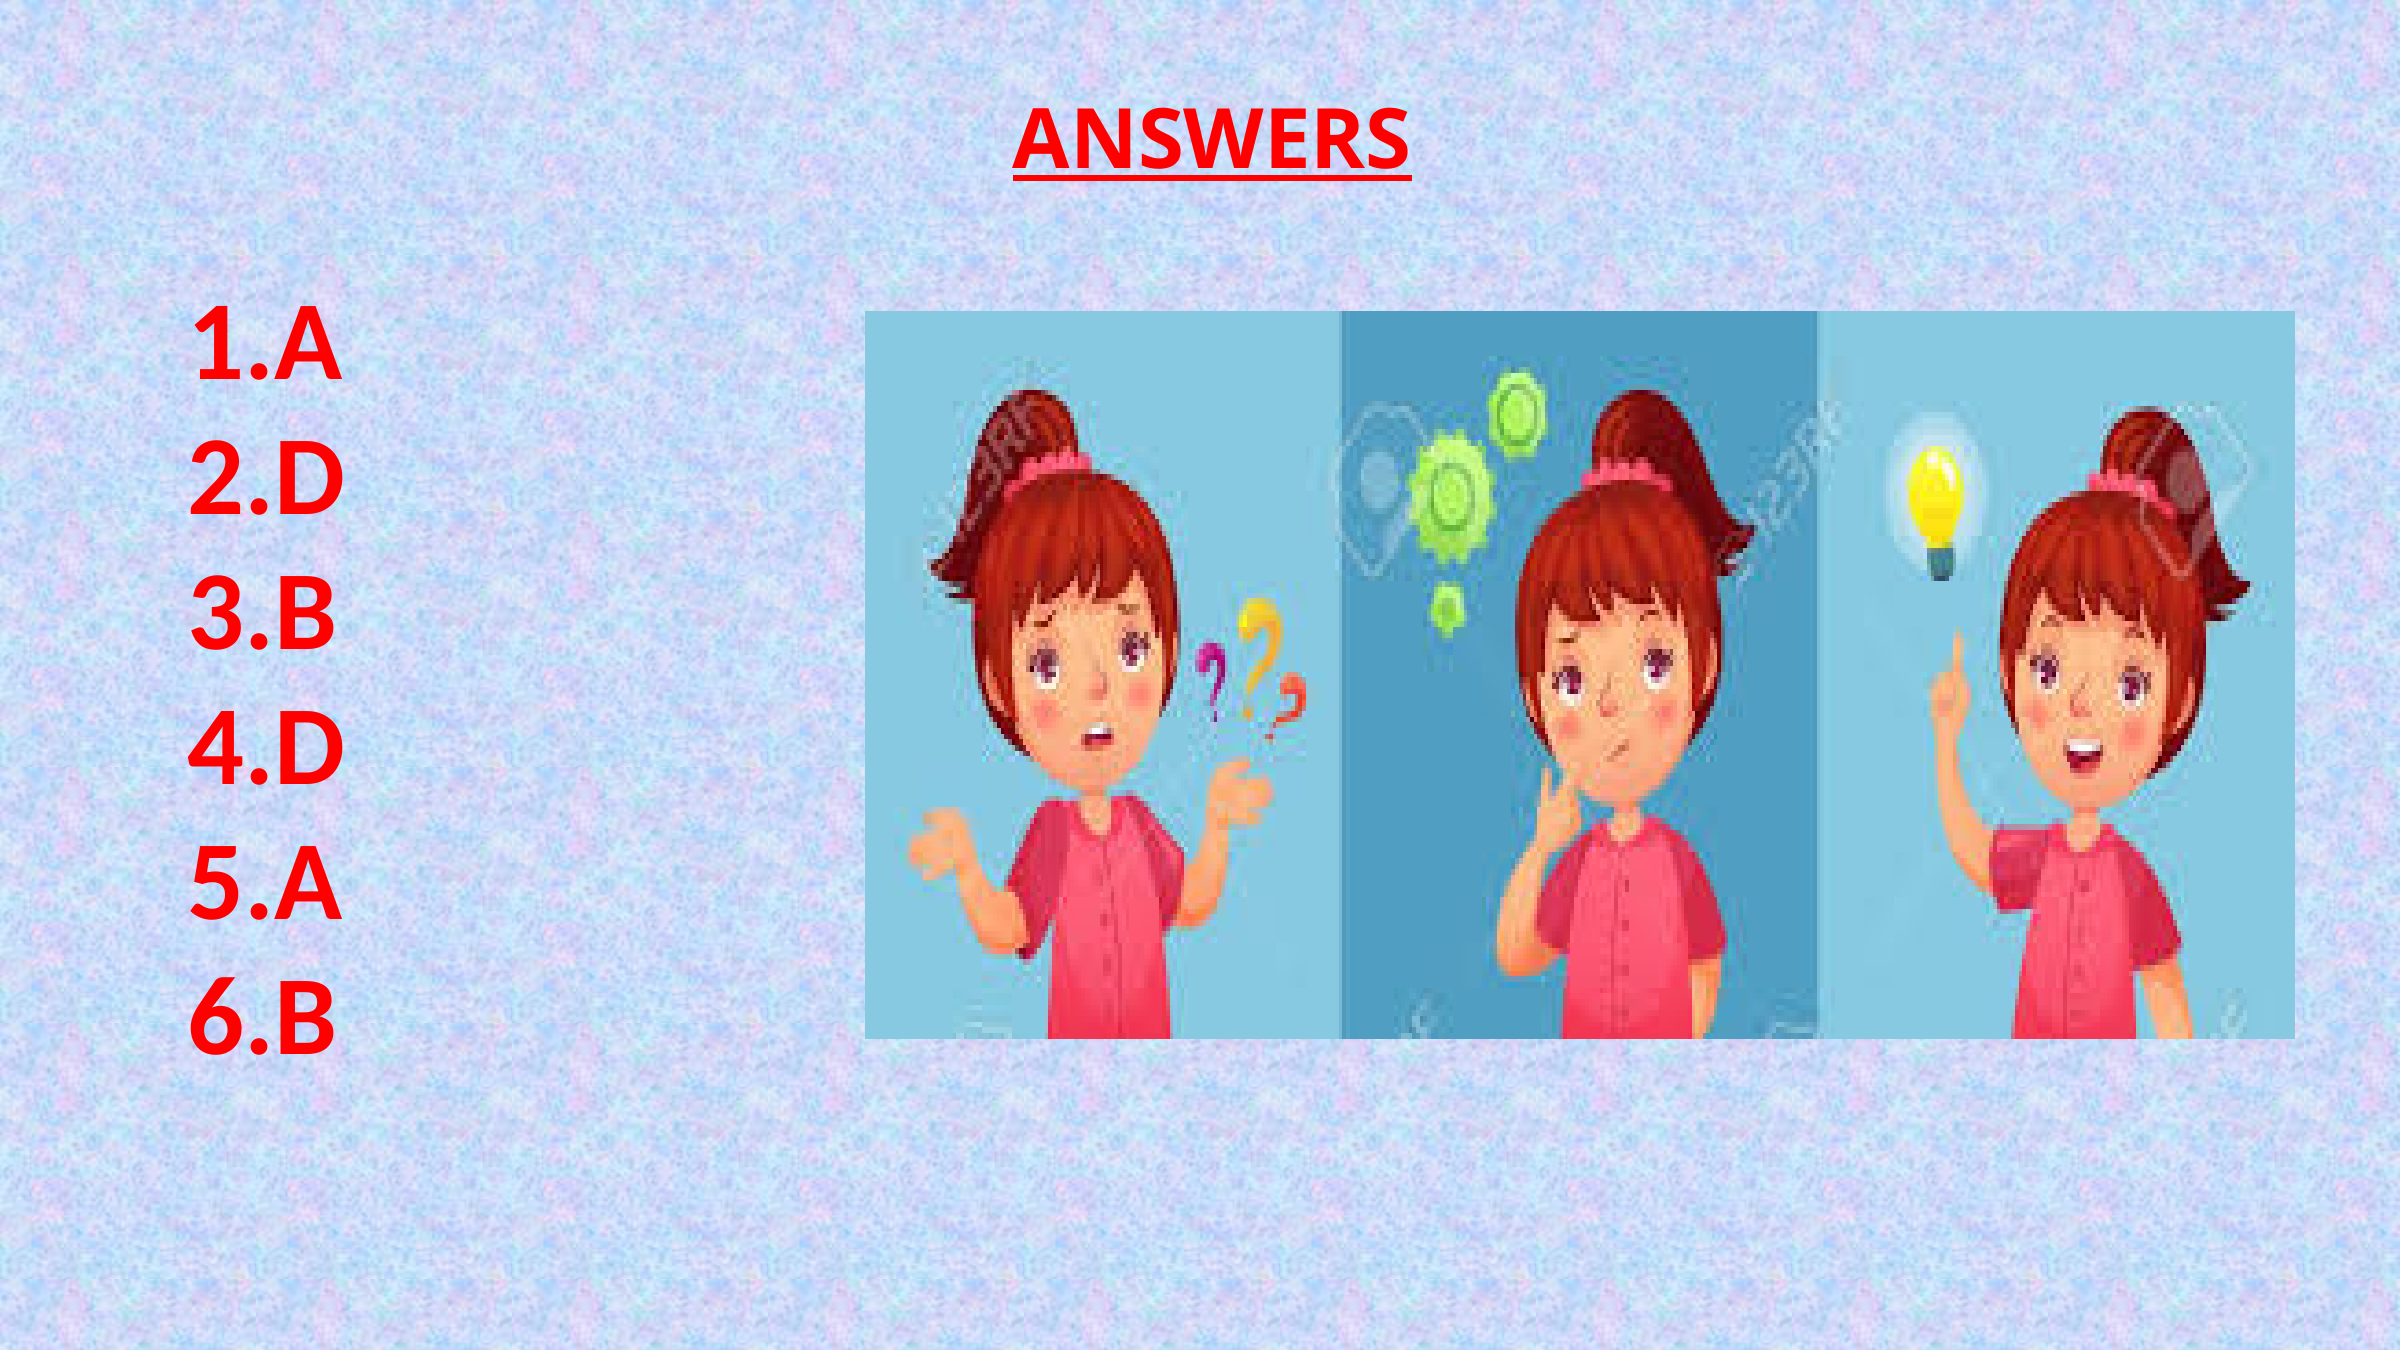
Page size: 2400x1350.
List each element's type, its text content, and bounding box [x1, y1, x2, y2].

text_box A D B D A B [172, 259, 1486, 1219]
picture [0, 0, 2400, 1350]
text_box ANSWERS [564, 78, 1861, 193]
